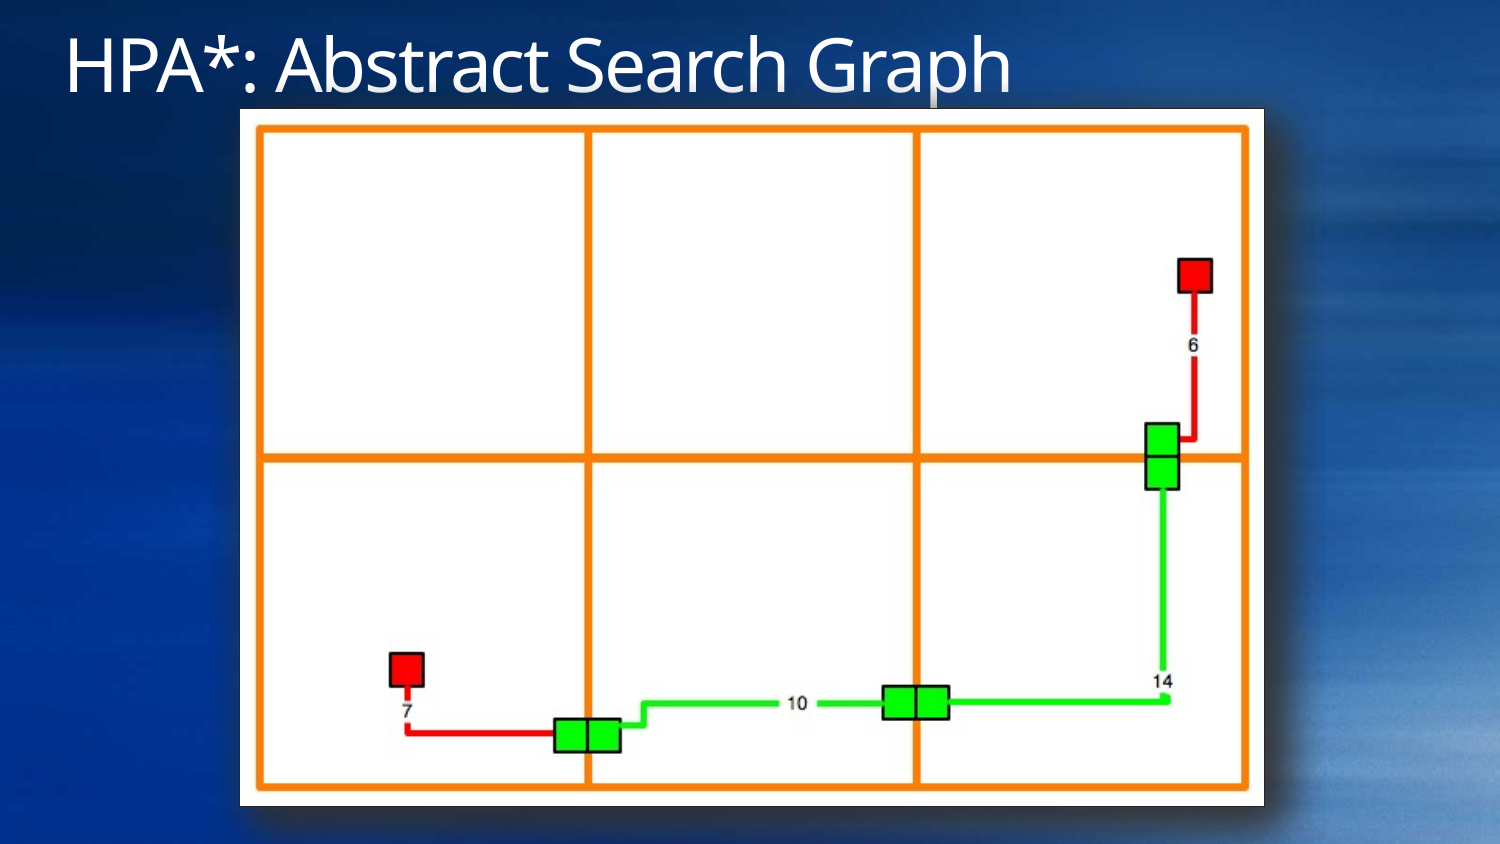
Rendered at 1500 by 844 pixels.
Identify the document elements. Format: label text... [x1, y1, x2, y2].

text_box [232, 88, 1303, 110]
title HPA*: Abstract Search Graph [63, 28, 1438, 110]
picture [0, 0, 1500, 844]
